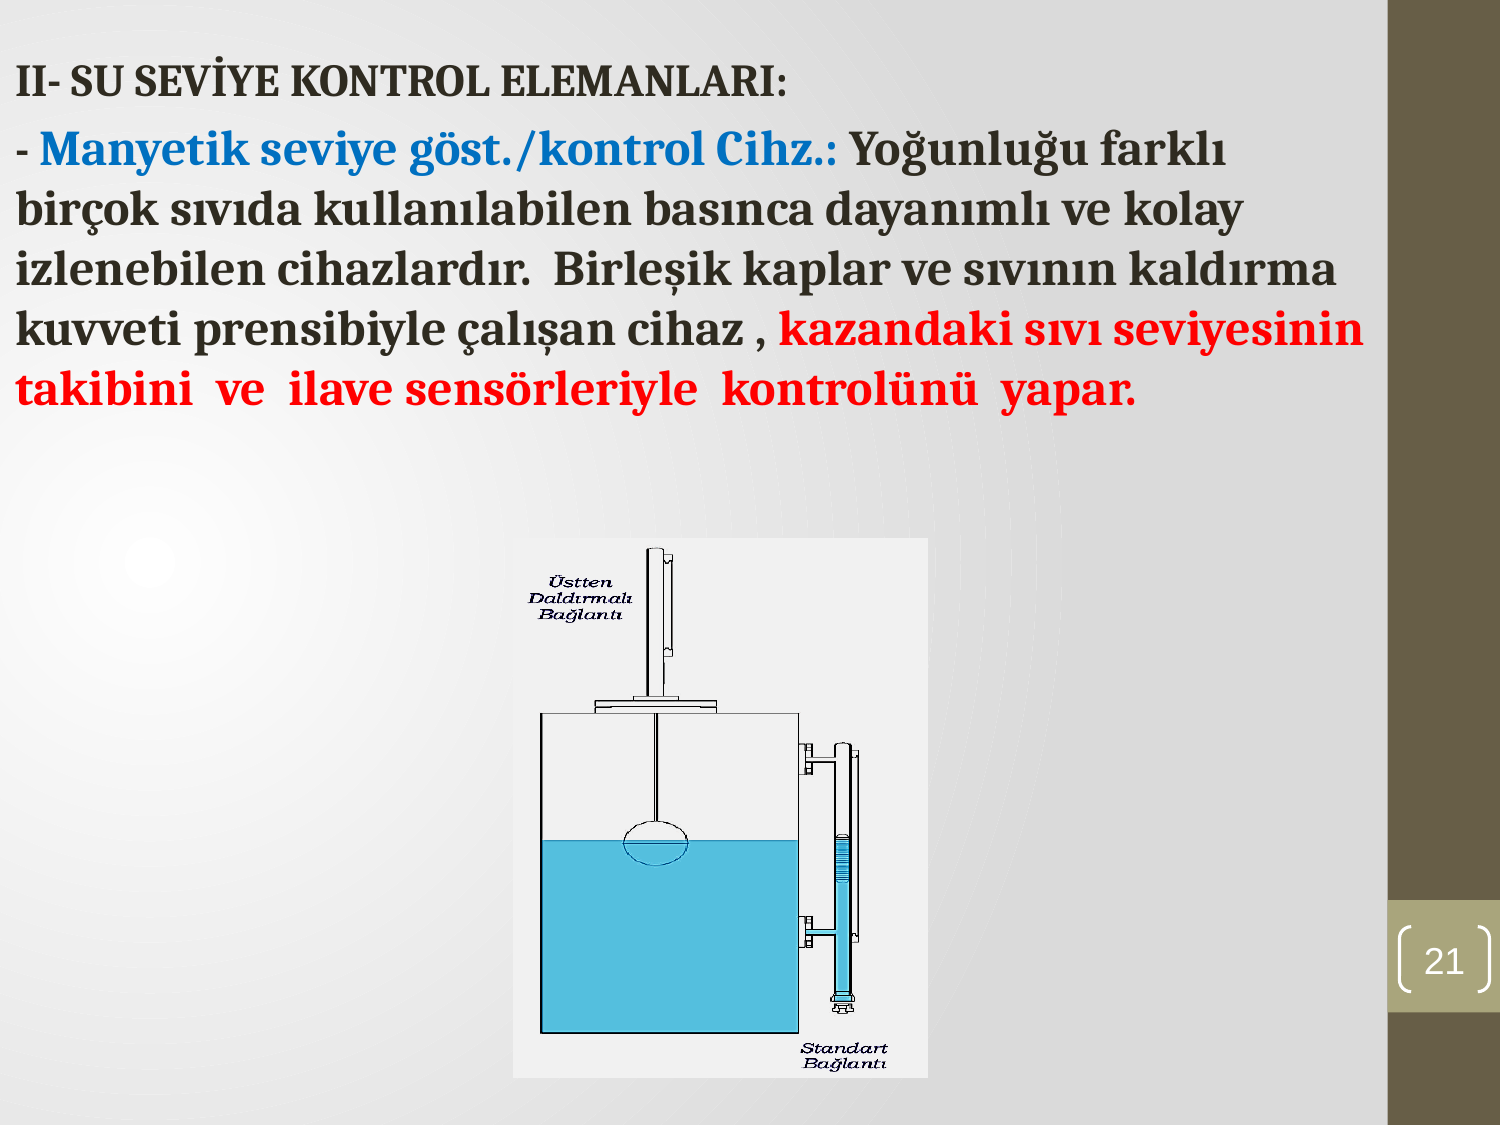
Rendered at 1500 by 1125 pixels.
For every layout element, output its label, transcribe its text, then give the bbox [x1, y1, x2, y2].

list II- SU SEVİYE KONTROL ELEMANLARI: - Manyetik seviye göst./kontrol Cihz.: Yoğunluğu farklı birçok sıvıda kullanılabilen basınca dayanımlı ve kolay izlenebilen cihazlardır. Birleşik kaplar ve sıvının kaldırma kuvveti prensibiyle çalışan cihaz , kazandaki sıvı seviyesinin takibini ve ilave sensörleriyle kontrolünü yapar. [0, 42, 1388, 786]
picture [513, 538, 928, 1079]
slide_number 21 [1397, 925, 1492, 994]
